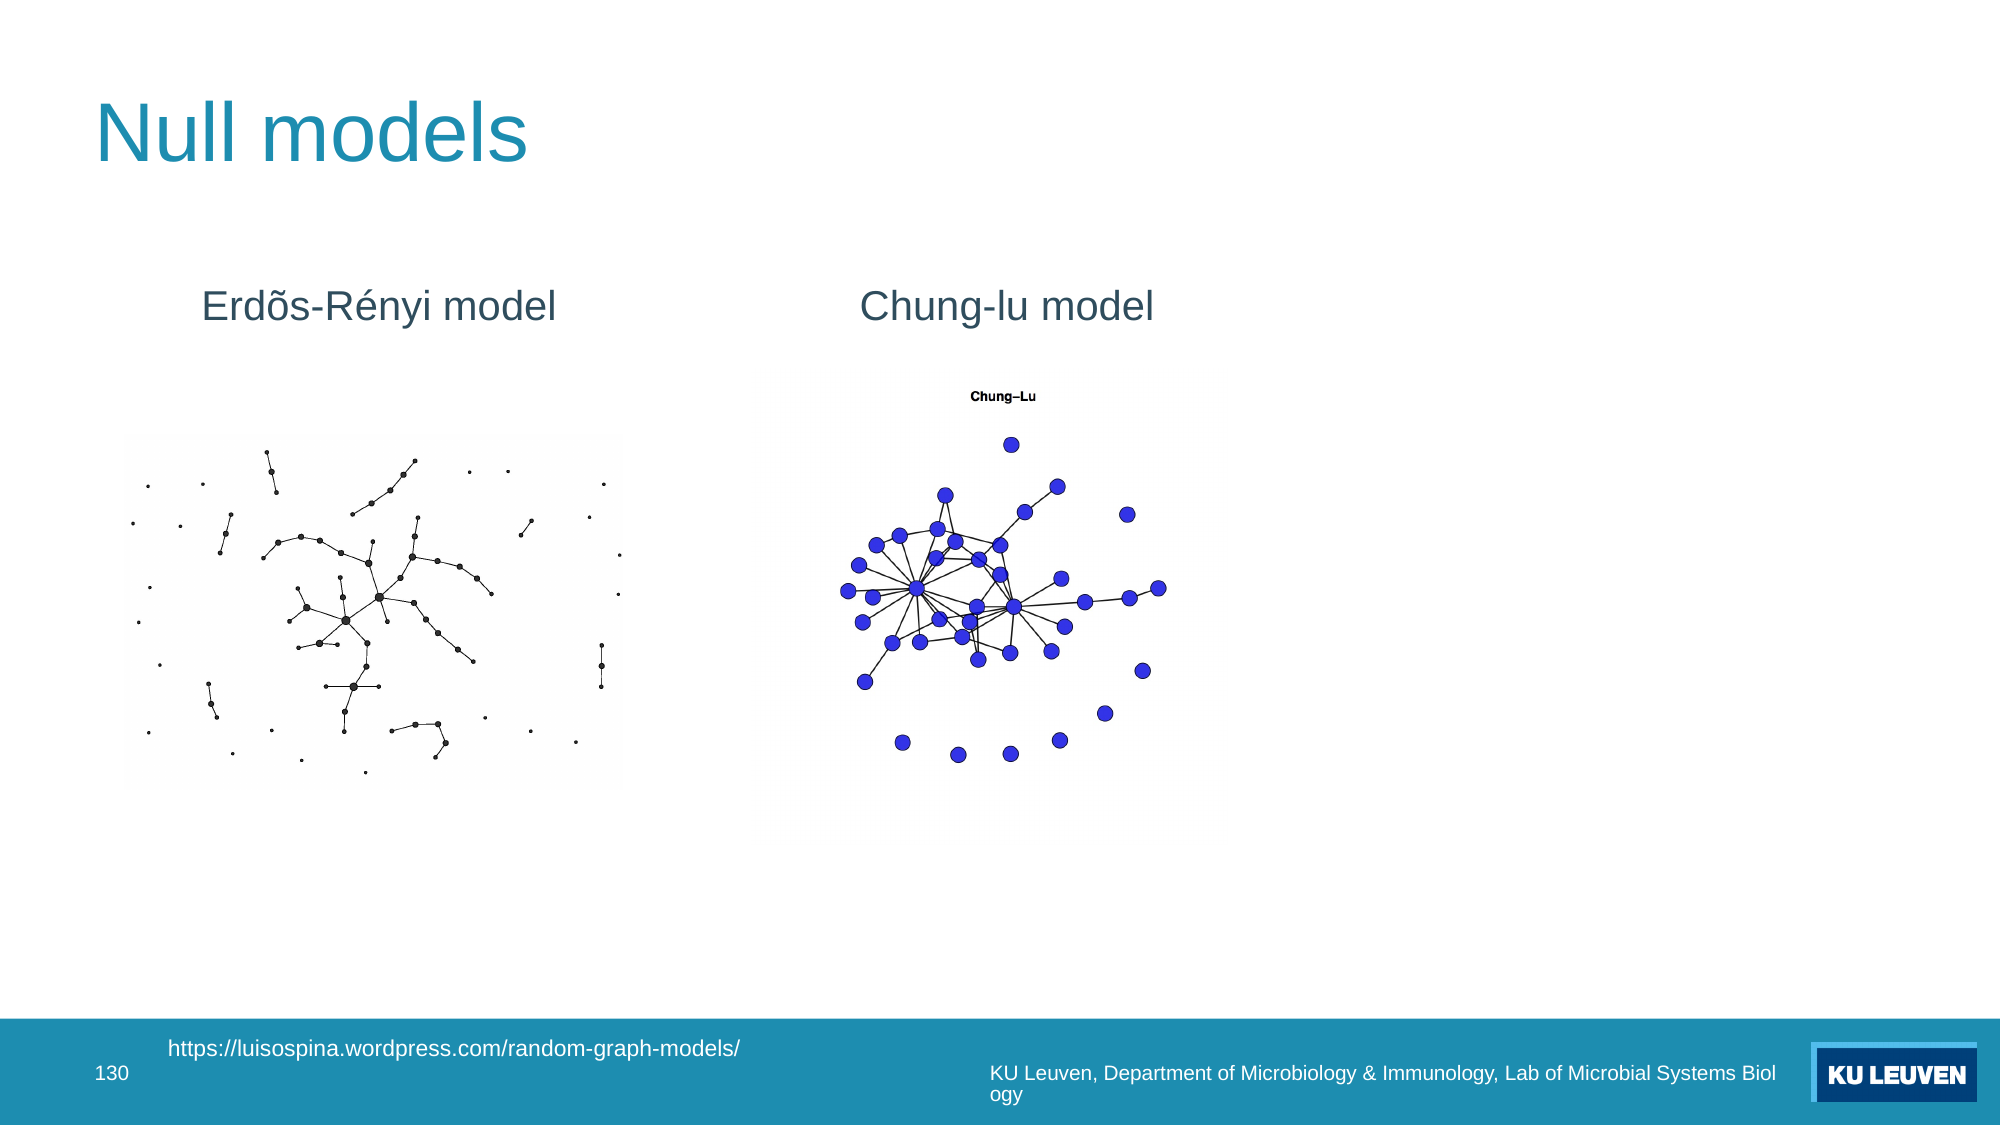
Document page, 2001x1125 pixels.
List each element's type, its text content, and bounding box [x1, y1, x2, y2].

title Null models [94, 33, 1906, 223]
footer KU Leuven, Department of Microbiology & Immunology, Lab of Microbial Systems Biology [989, 1018, 1809, 1125]
text_box https://luisospina.wordpress.com/random-graph-models/ [153, 1026, 977, 1069]
slide_number 130 [94, 1018, 201, 1125]
list Erdõs-Rényi model Chung-lu model [94, 271, 1906, 1004]
picture [1811, 1042, 1977, 1102]
picture [751, 368, 1228, 845]
picture [124, 434, 623, 790]
